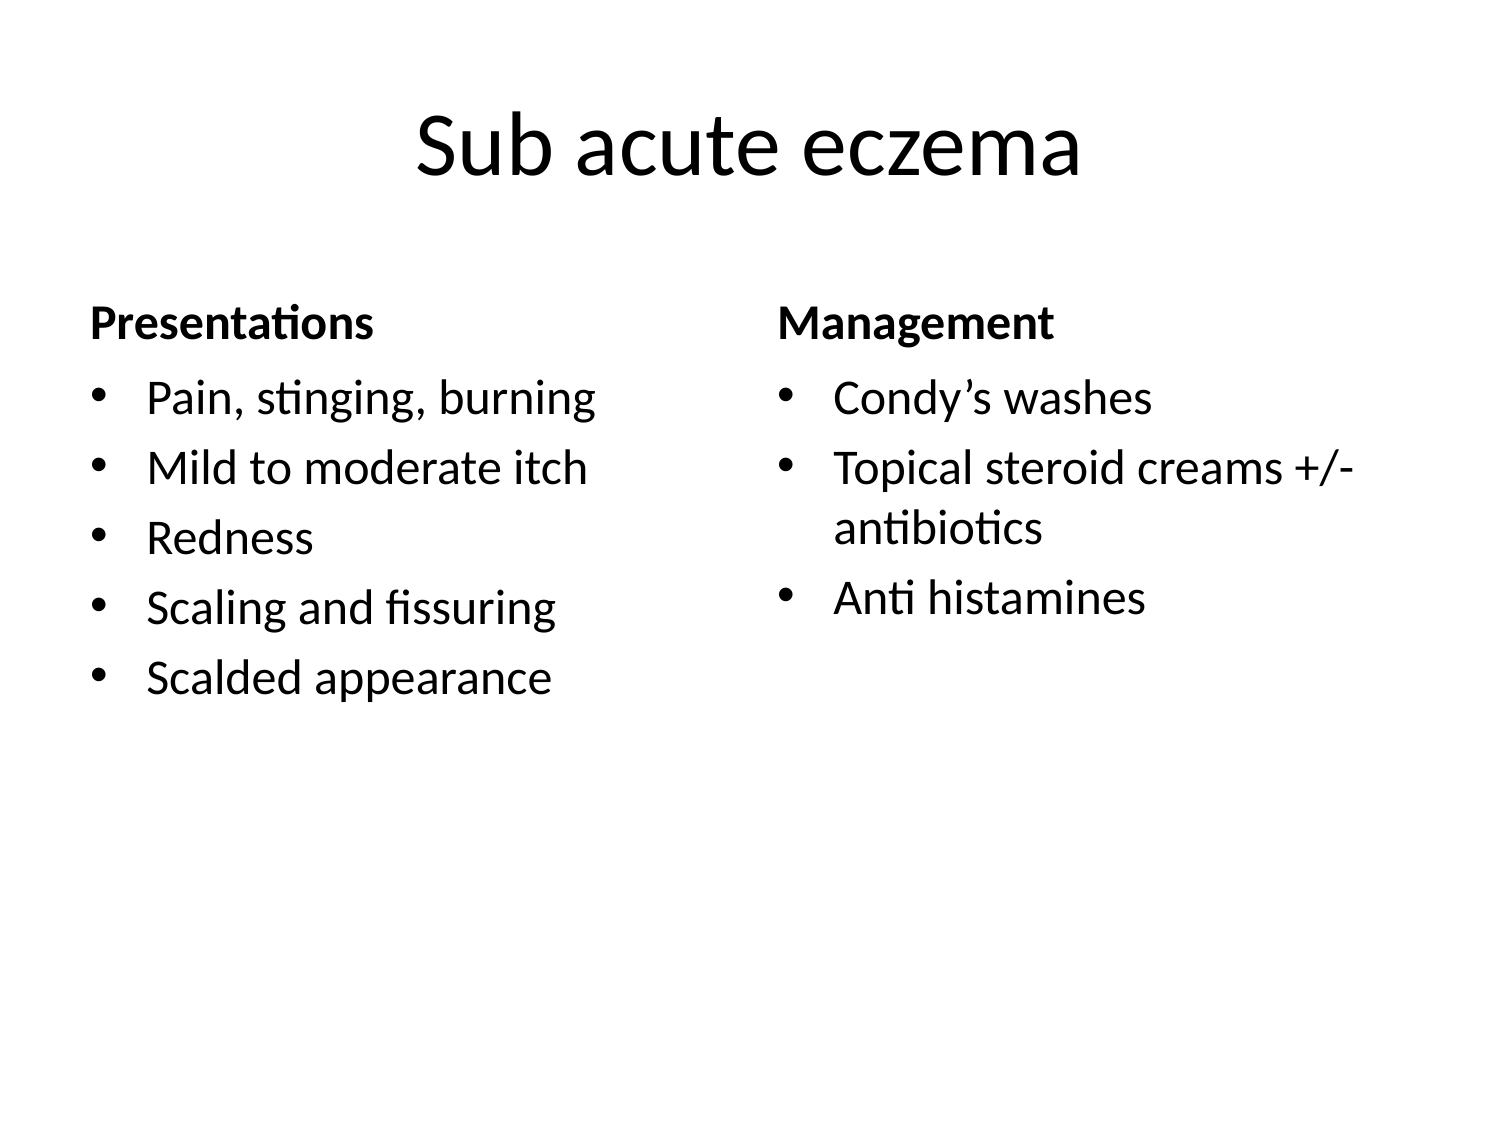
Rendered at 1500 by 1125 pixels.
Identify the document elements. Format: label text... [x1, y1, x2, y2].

list Condy’s washes Topical steroid creams +/- antibiotics Anti histamines [761, 356, 1425, 1005]
list Presentations [75, 251, 738, 356]
title Sub acute eczema [75, 45, 1425, 233]
list Management [761, 251, 1425, 356]
list Pain, stinging, burning Mild to moderate itch Redness Scaling and fissuring Scalded appearance [75, 356, 738, 1005]
